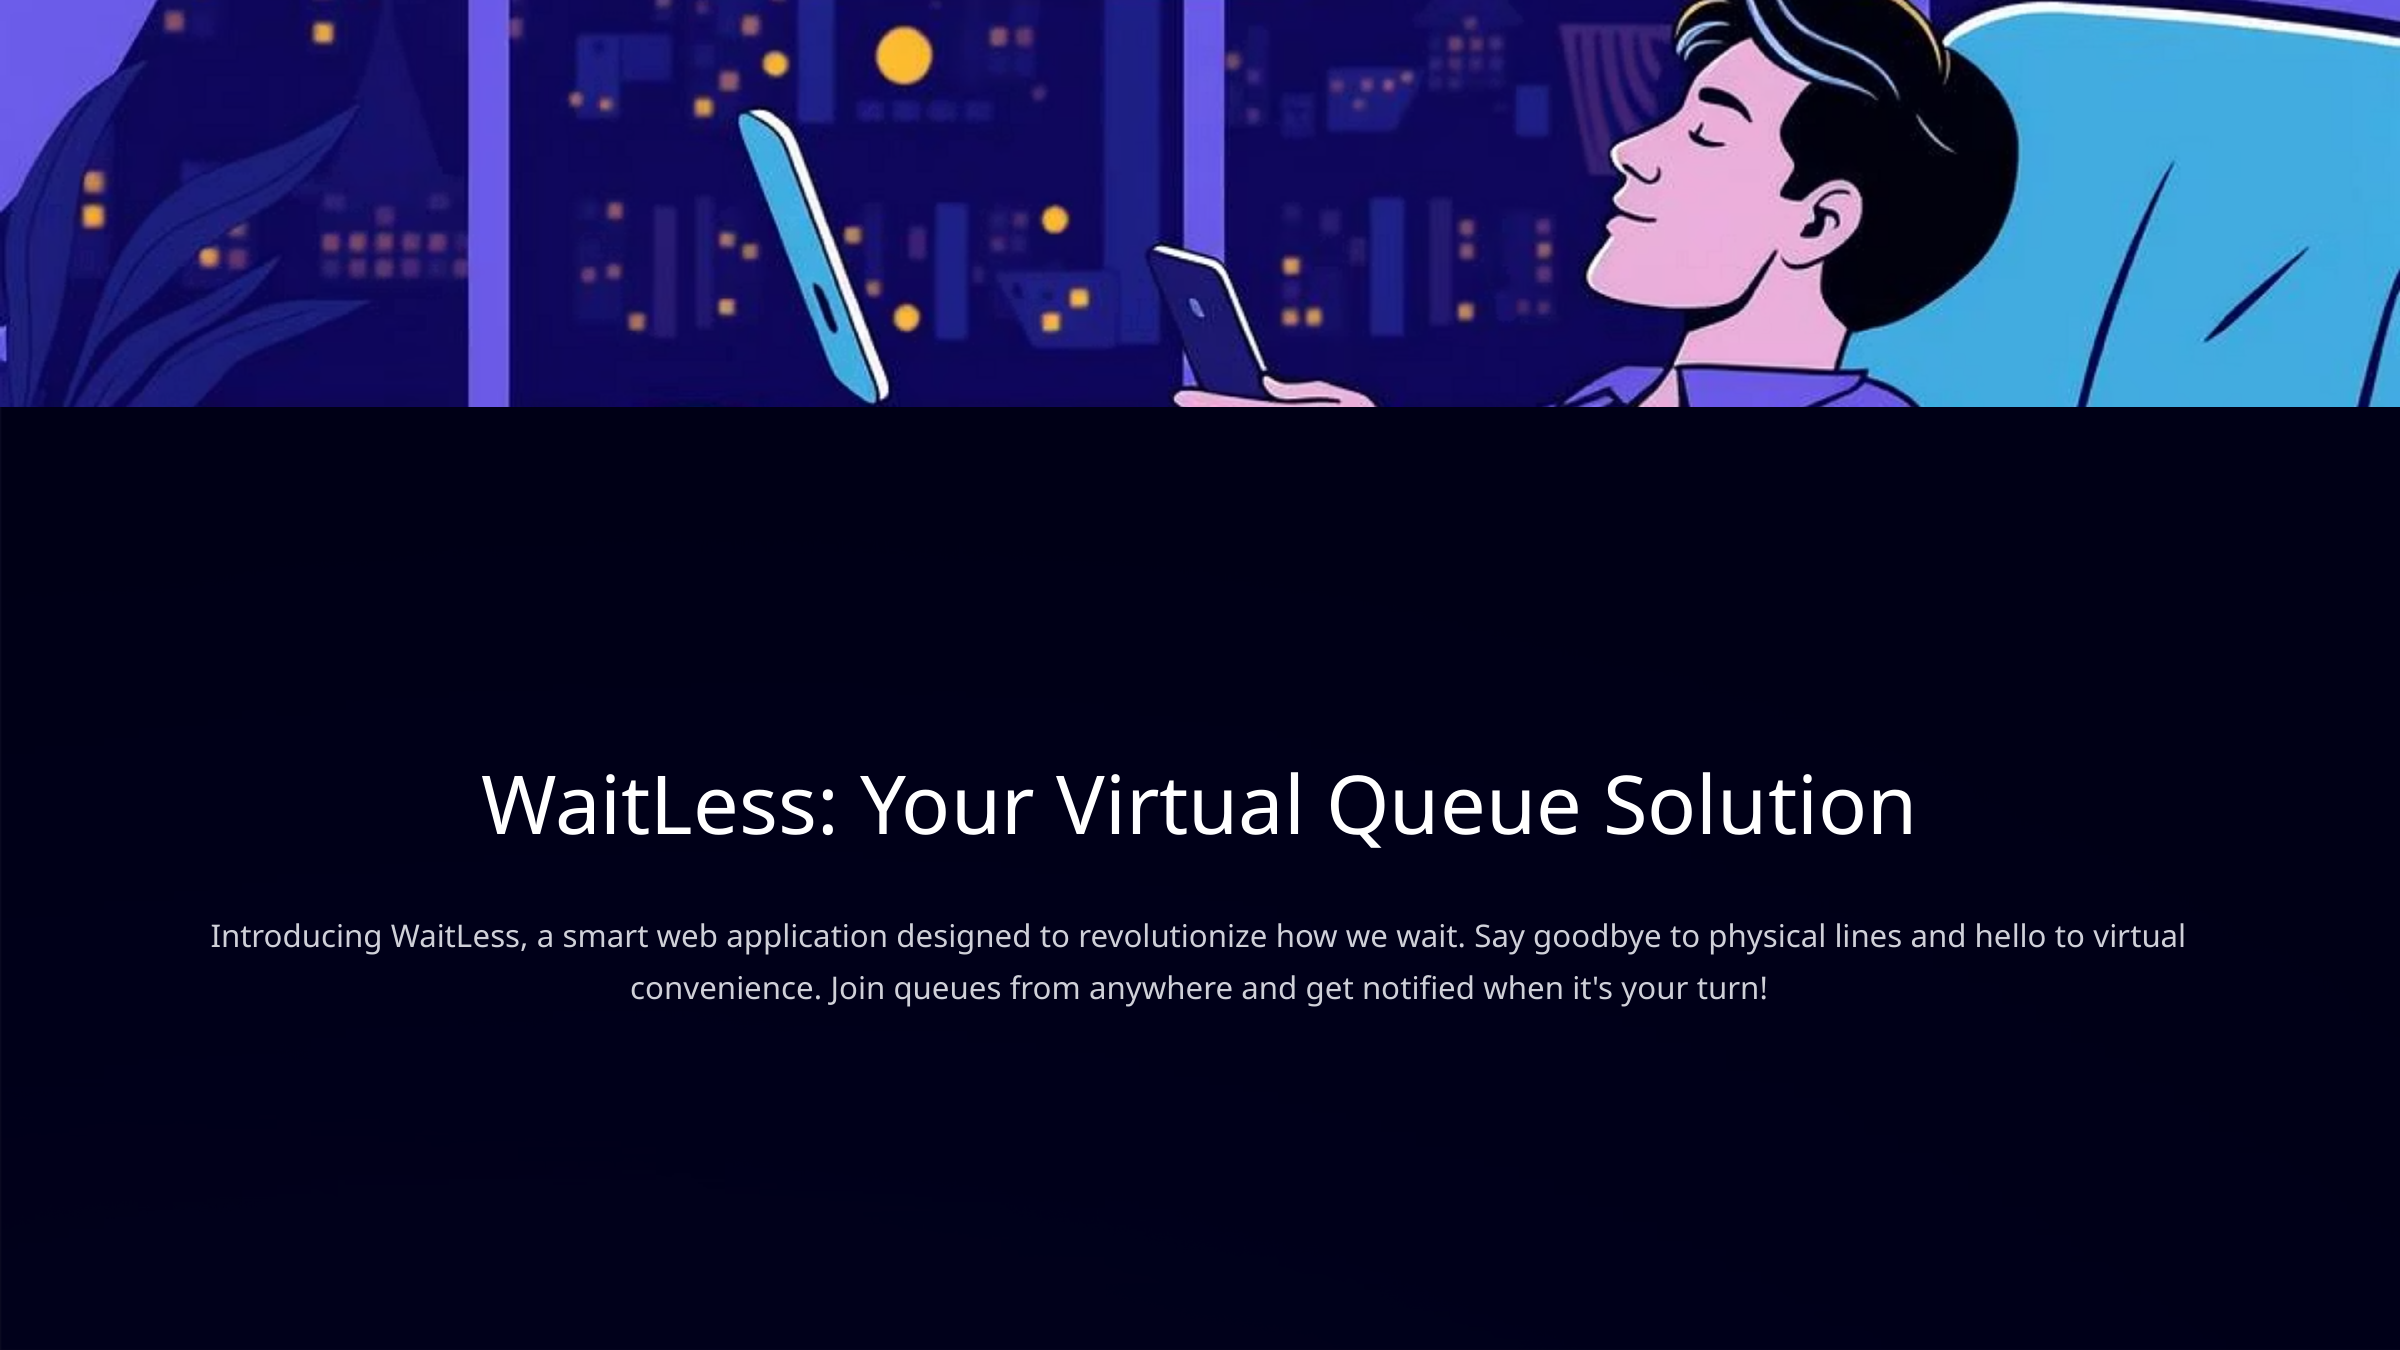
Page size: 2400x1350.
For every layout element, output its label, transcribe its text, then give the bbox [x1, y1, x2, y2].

text_box WaitLess: Your Virtual Queue Solution [481, 751, 1919, 852]
picture [0, 0, 2400, 408]
text_box Introducing WaitLess, a smart web application designed to revolutionize how we wait. Say goodbye to physical lines and hello to virtual convenience. Join queues from anywhere and get notified when it's your turn! [130, 901, 2270, 1006]
